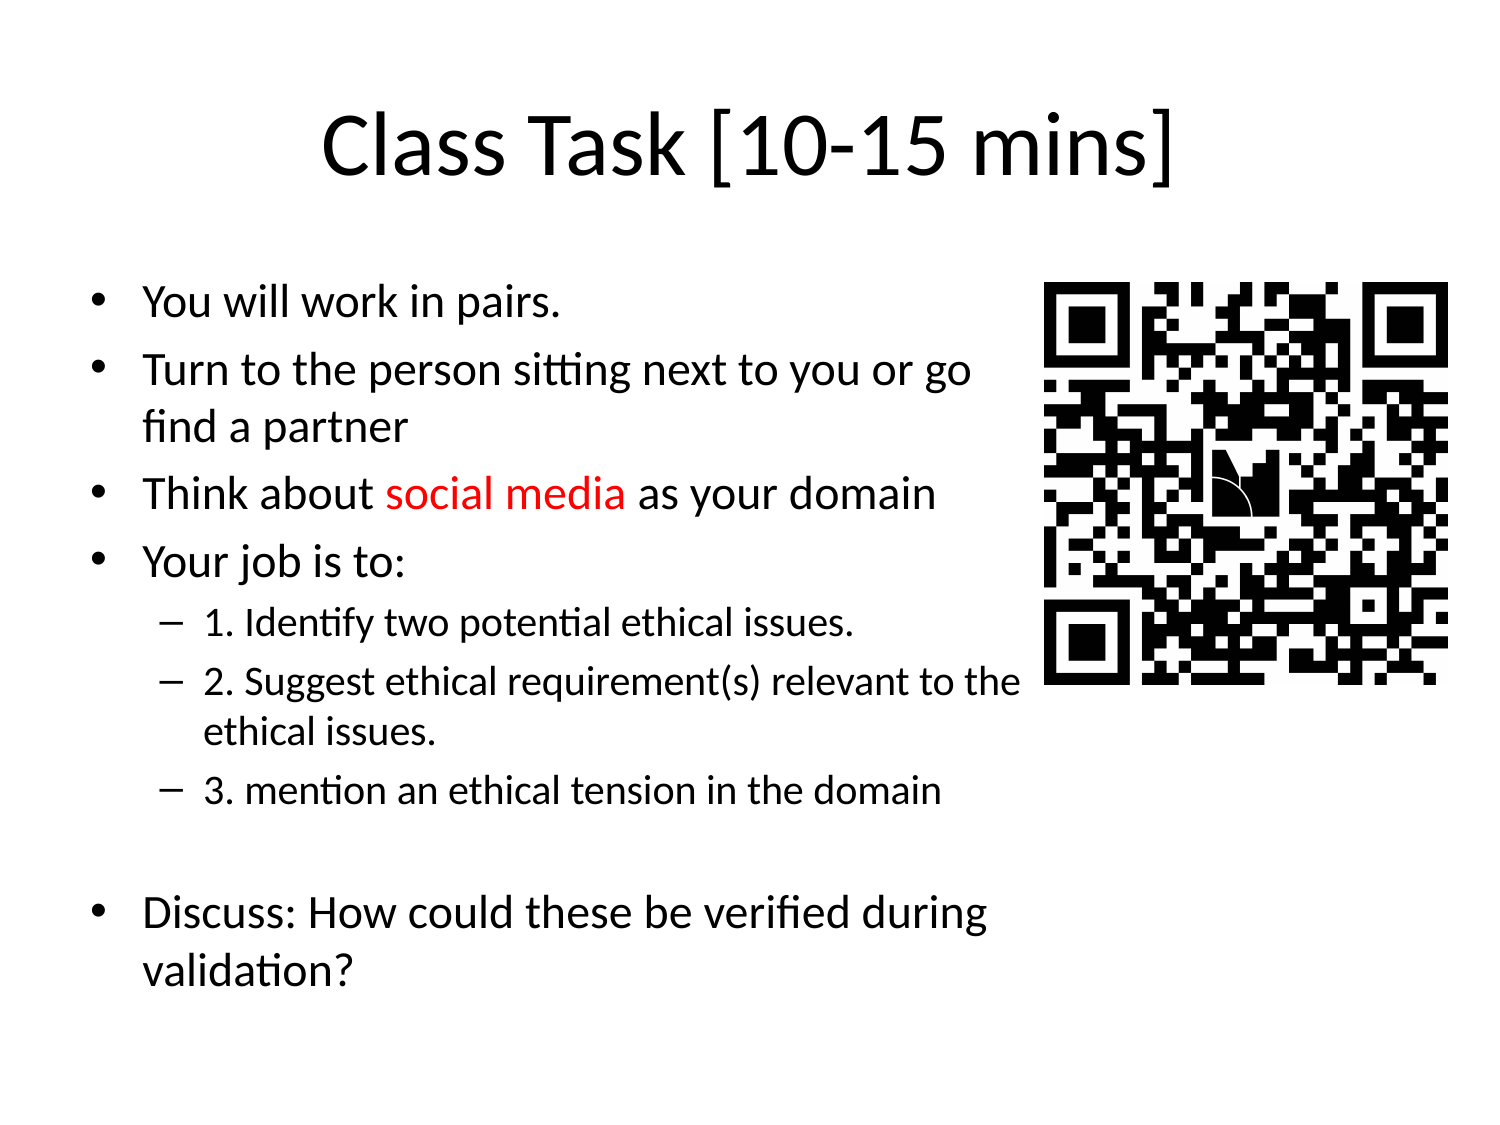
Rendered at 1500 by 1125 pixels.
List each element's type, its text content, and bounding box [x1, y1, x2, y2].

picture [1044, 282, 1448, 686]
list You will work in pairs. Turn to the person sitting next to you or go find a partner Think about social media as your domain Your job is to: 1. Identify two potential ethical issues. 2. Suggest ethical requirement(s) relevant to the ethical issues. 3. mention an ethical tension in the domain Discuss: How could these be verified during validation? [75, 262, 1045, 1005]
title Class Task [10-15 mins] [75, 45, 1425, 233]
